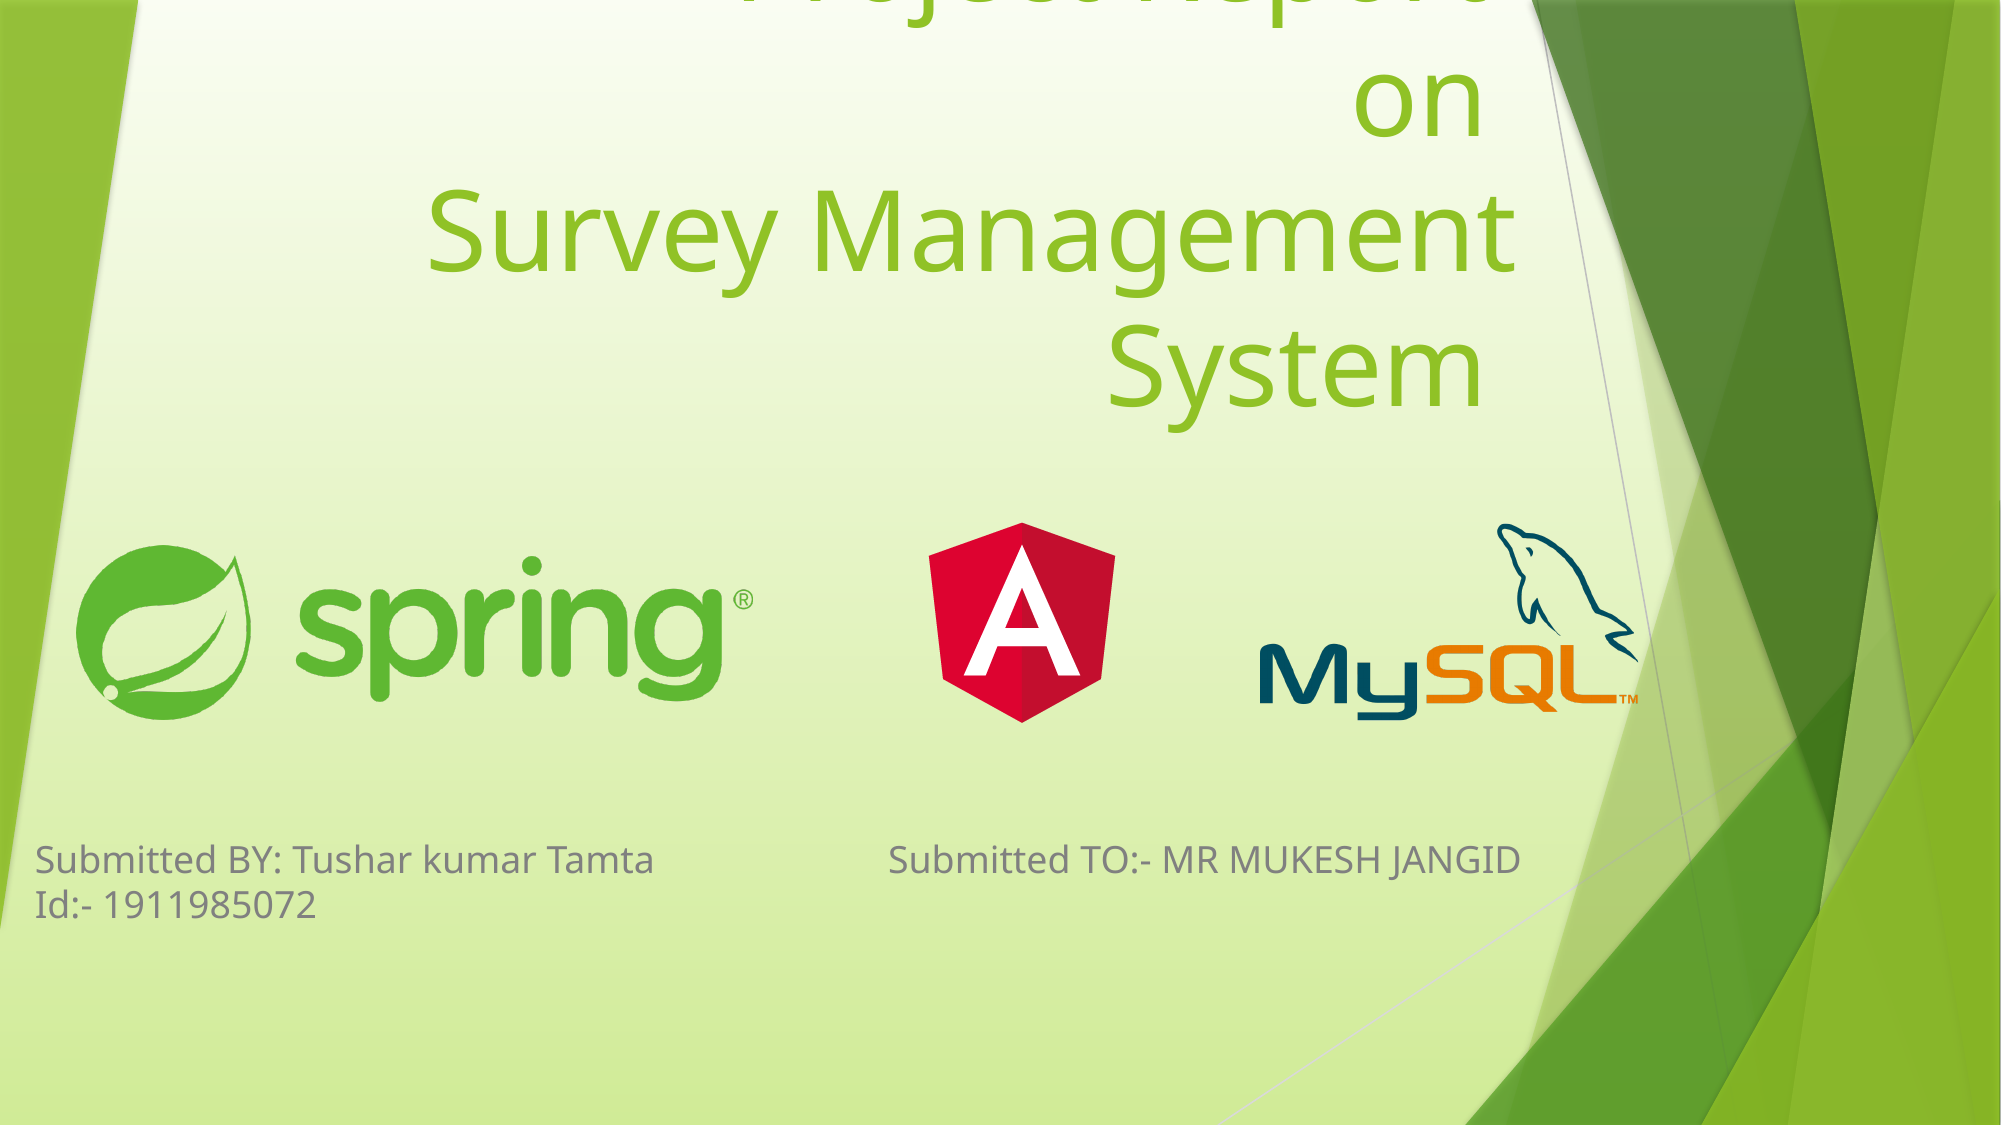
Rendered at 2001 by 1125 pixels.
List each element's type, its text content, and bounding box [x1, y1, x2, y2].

subtitle Submitted BY: Tushar kumar Tamta Submitted TO:- MR MUKESH JANGID Id:- 1911985072 [19, 828, 1591, 1101]
picture [1206, 492, 1680, 790]
title Project Report on Survey Management System [0, 31, 1533, 437]
picture [75, 545, 754, 720]
picture [897, 492, 1146, 741]
